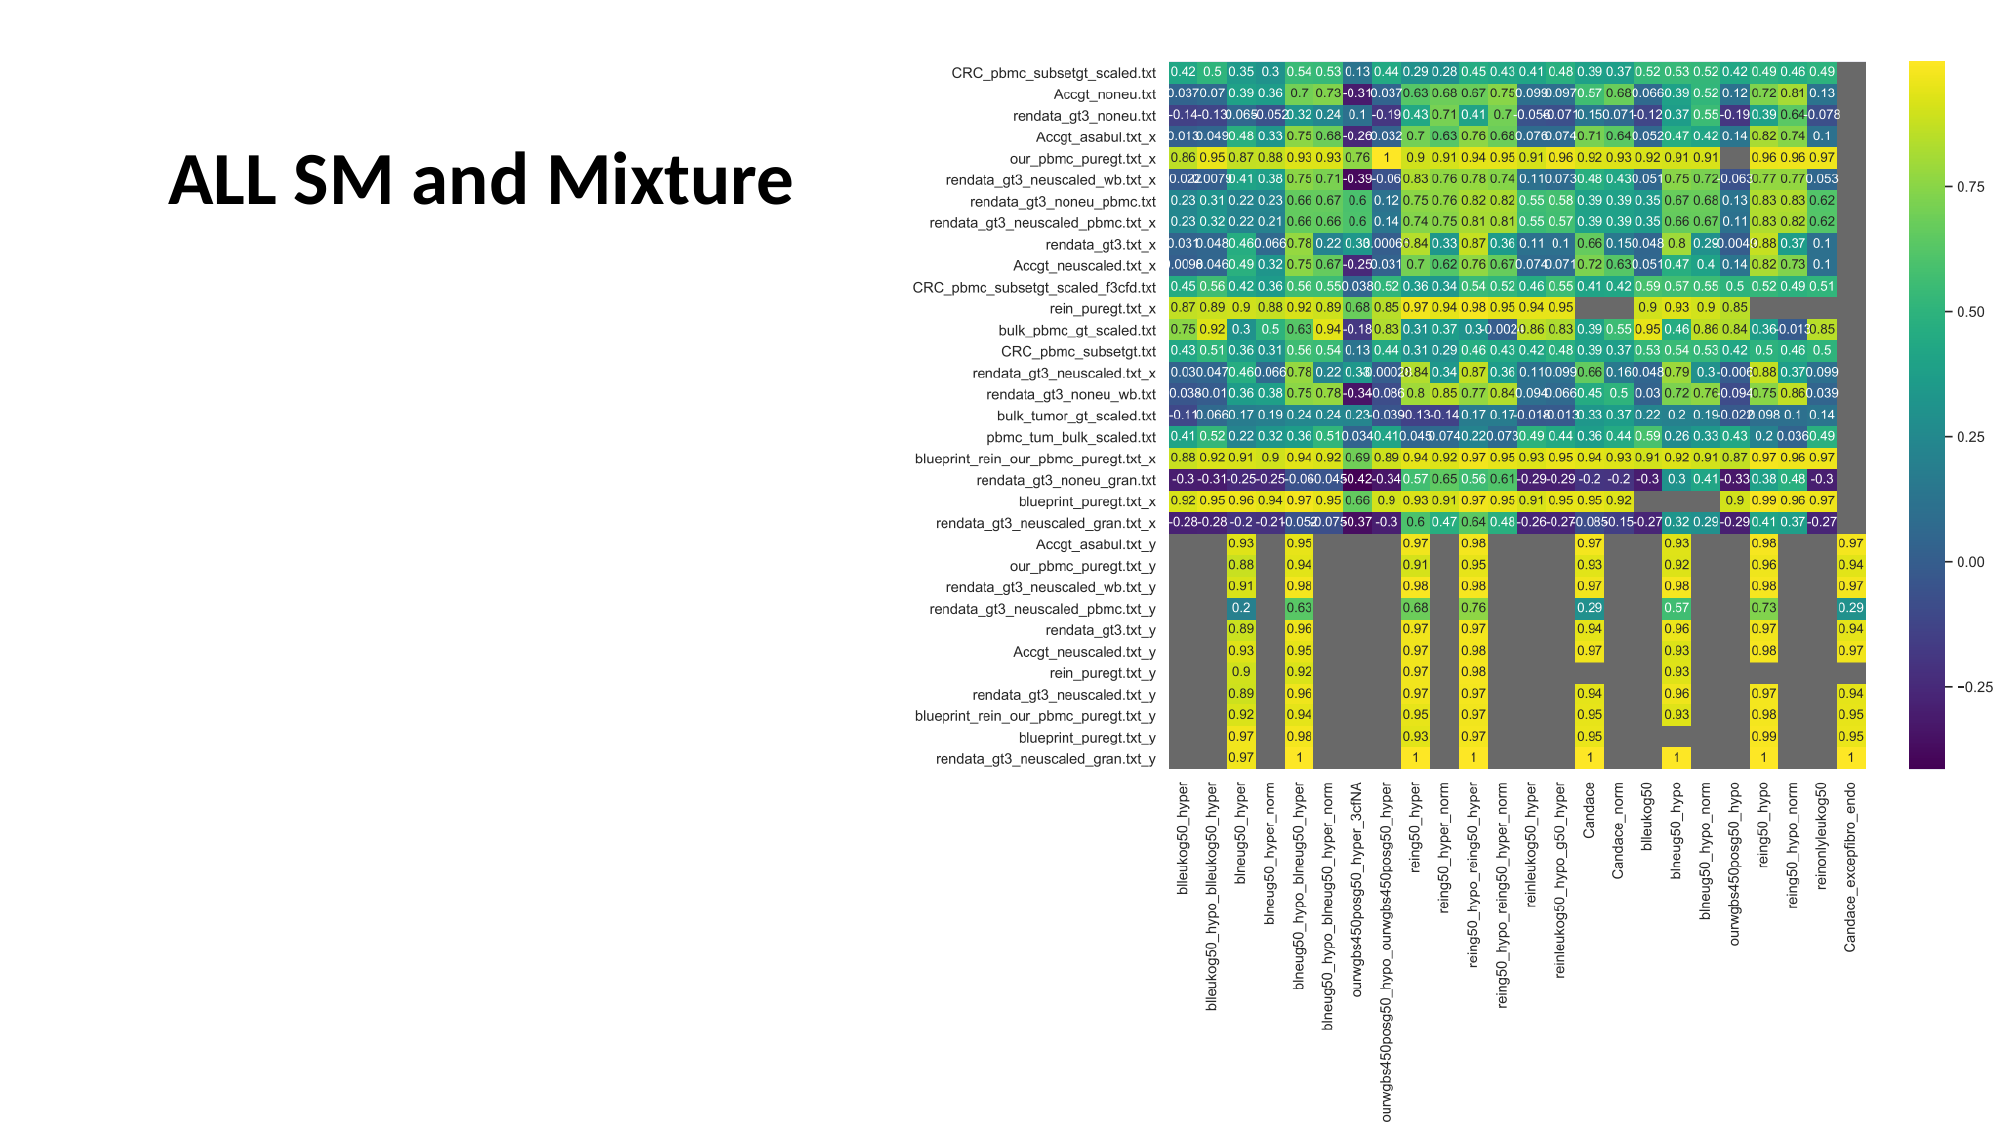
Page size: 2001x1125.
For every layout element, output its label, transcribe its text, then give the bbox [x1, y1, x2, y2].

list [903, 52, 2000, 1125]
text_box ALL SM and Mixture [153, 122, 810, 228]
